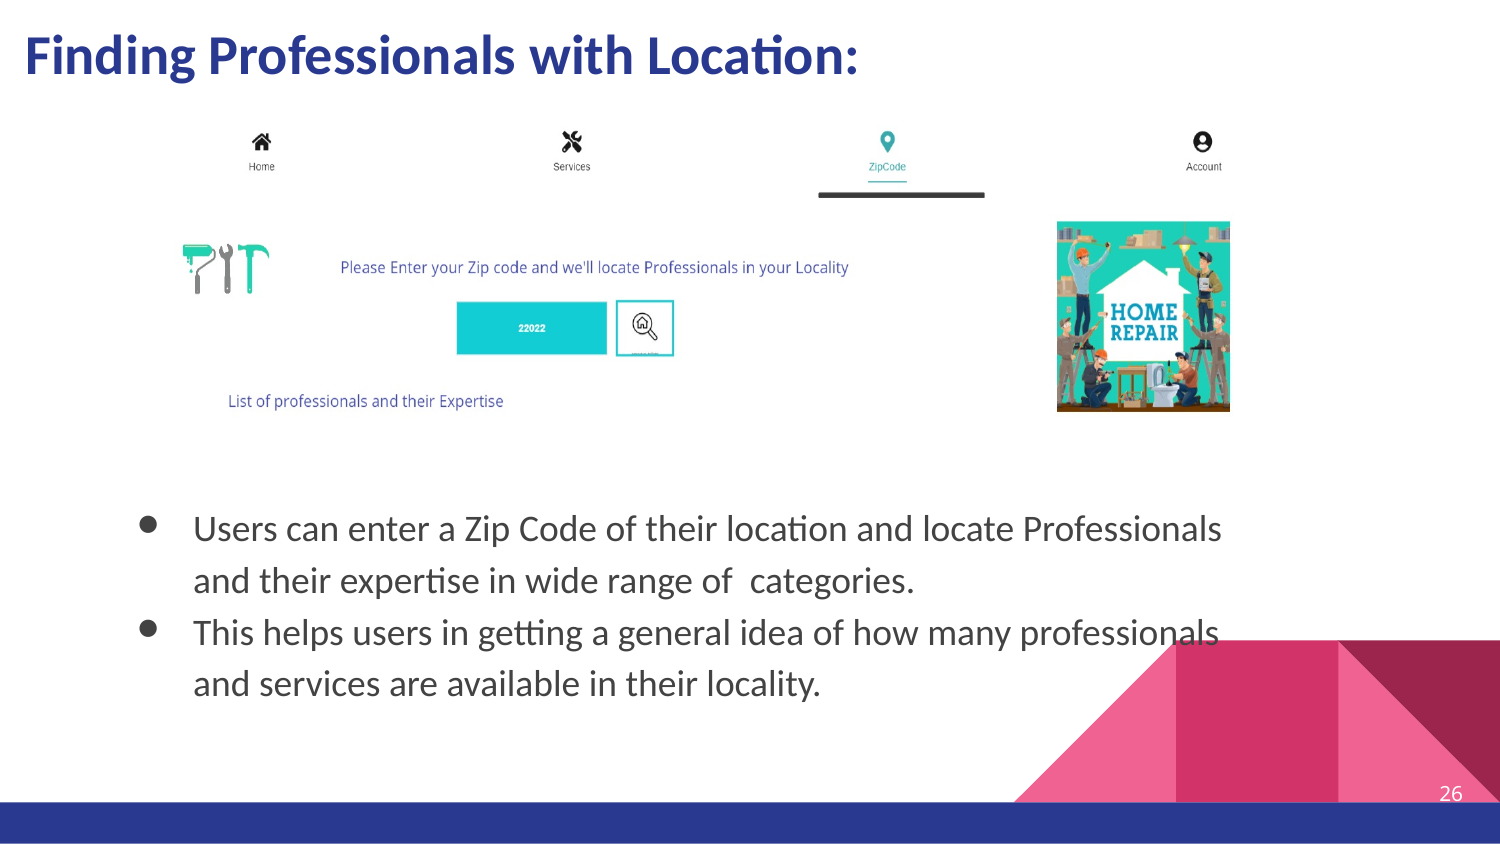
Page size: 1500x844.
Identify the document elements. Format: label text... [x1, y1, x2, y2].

title Finding Professionals with Location: [10, 3, 1291, 87]
slide_number ‹#› [1387, 762, 1478, 828]
list Users can enter a Zip Code of their location and locate Professionals and their expertise in wide range of categories. This helps users in getting a general idea of how many professionals and services are available in their locality. [103, 482, 1265, 844]
picture [131, 110, 1315, 514]
